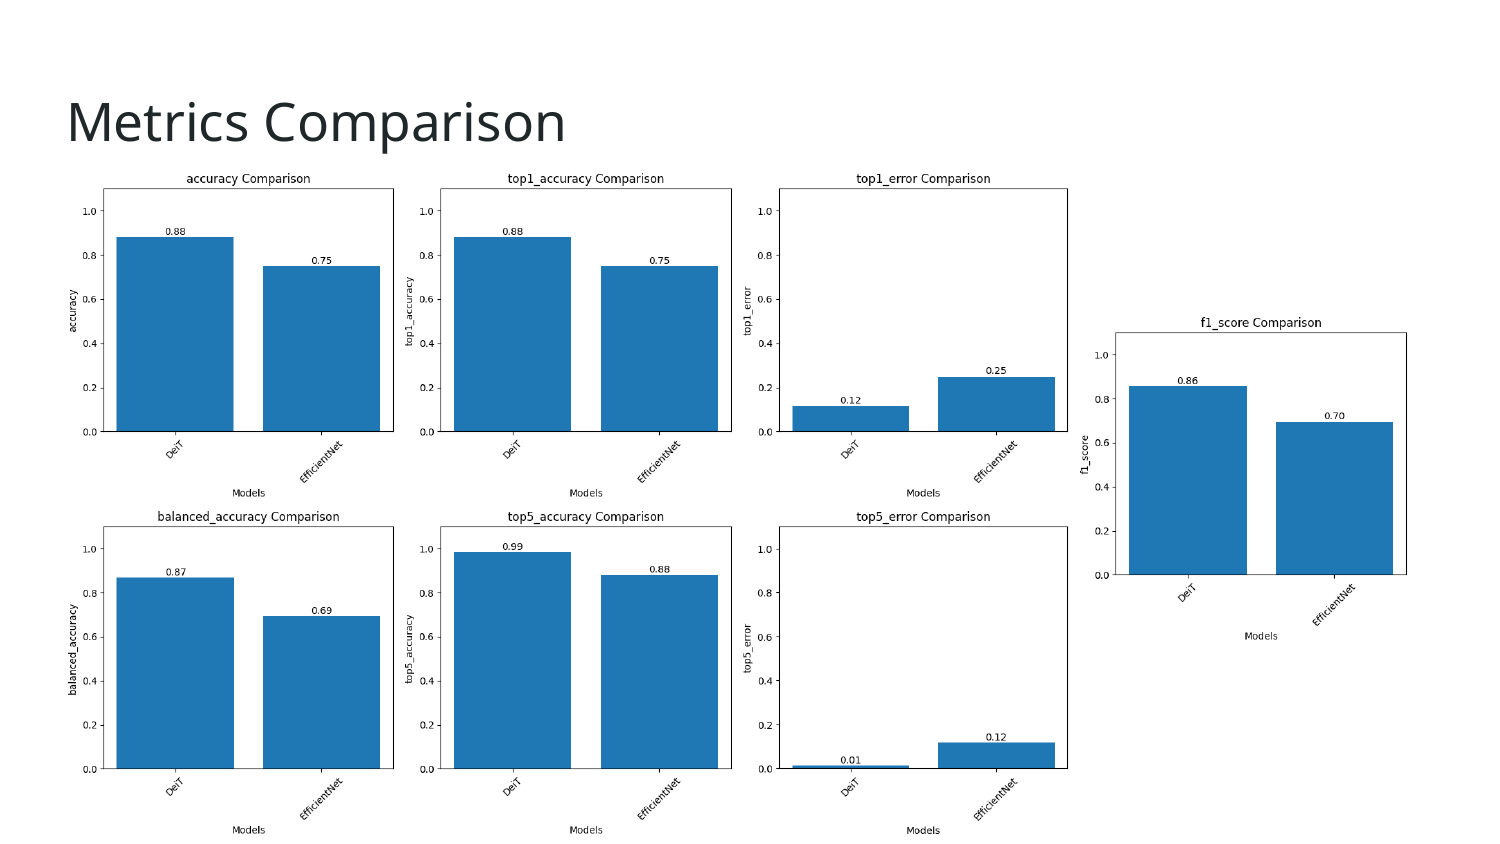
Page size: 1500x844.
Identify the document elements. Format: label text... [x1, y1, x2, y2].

title Metrics Comparison [51, 72, 1449, 167]
picture [61, 166, 1412, 843]
